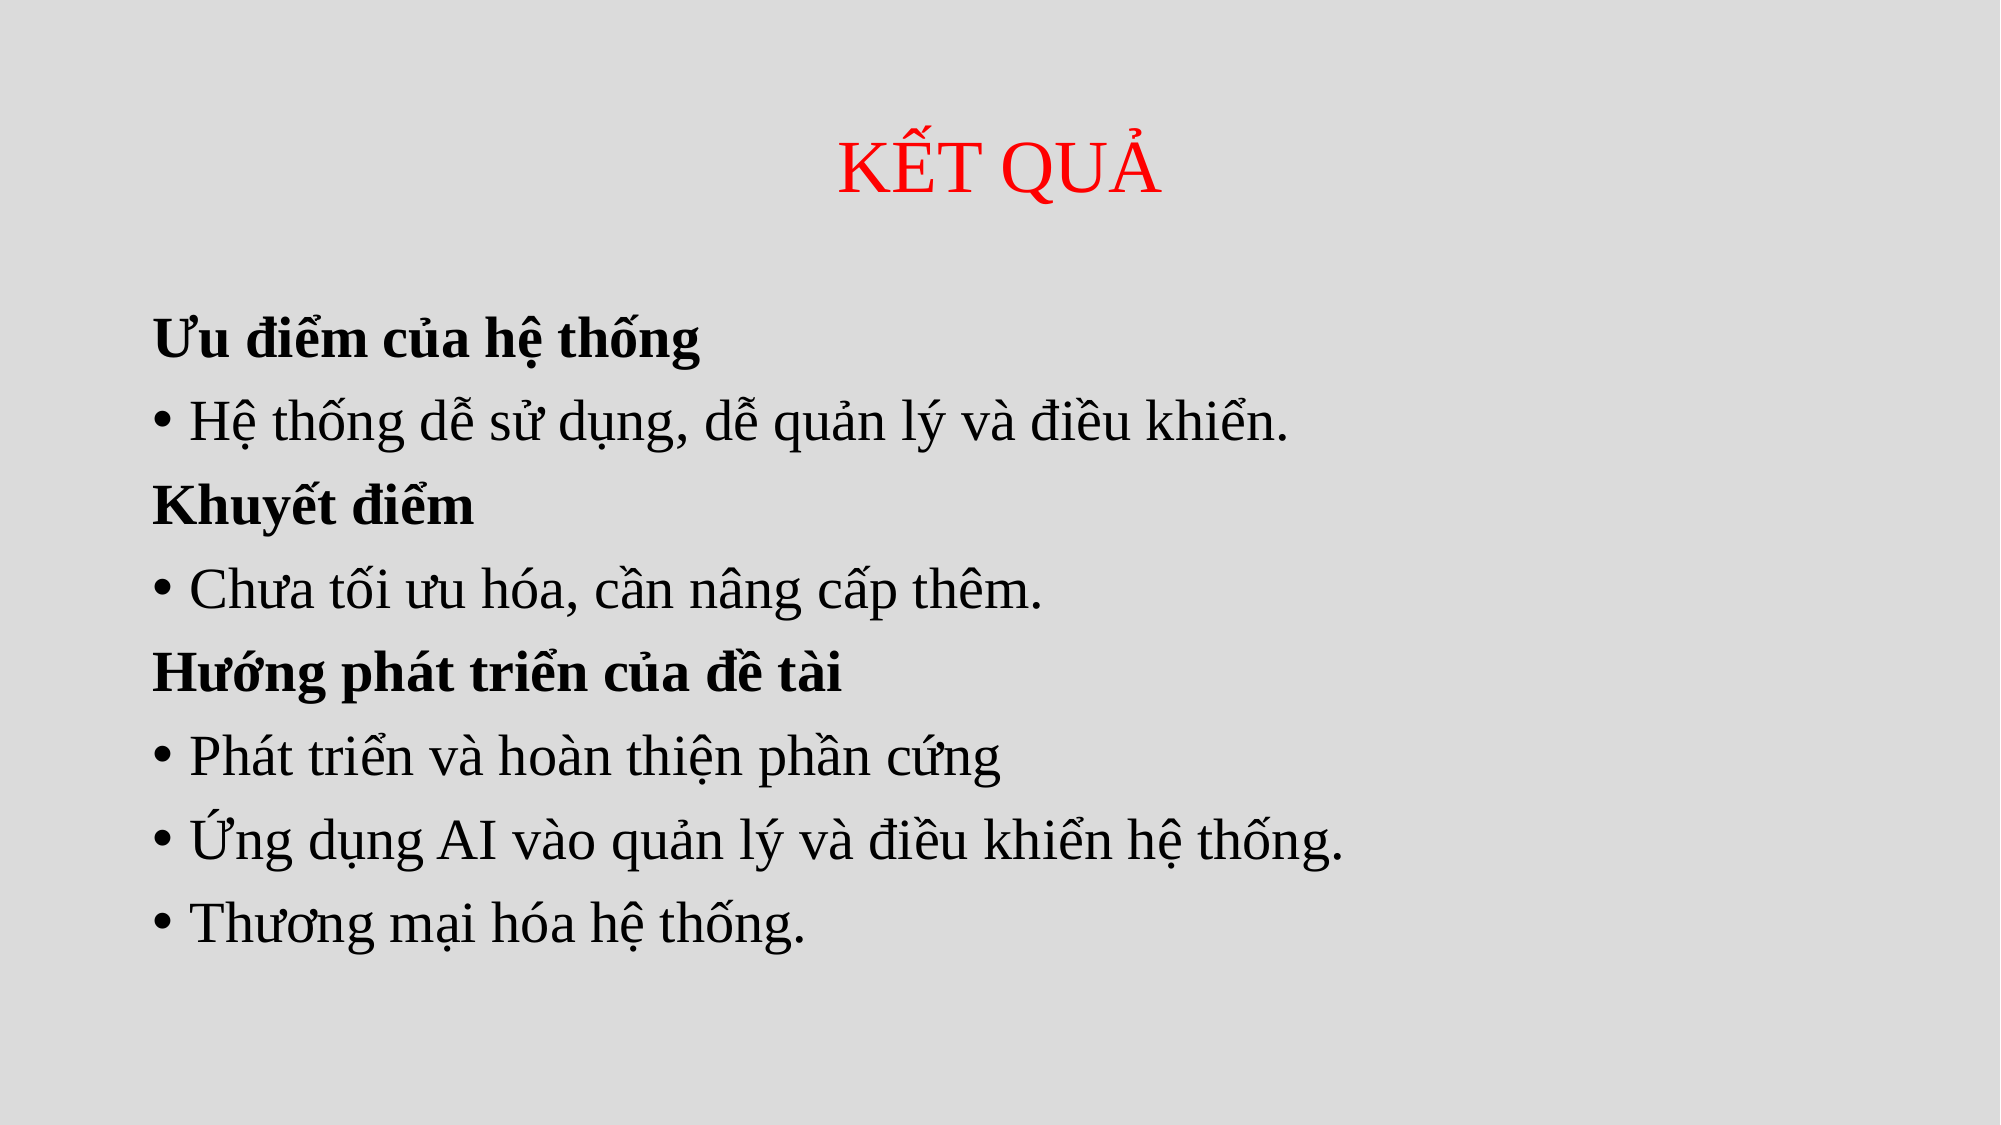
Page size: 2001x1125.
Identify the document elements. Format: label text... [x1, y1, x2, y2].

list Ưu điểm của hệ thống Hệ thống dễ sử dụng, dễ quản lý và điều khiển. Khuyết điểm Chưa tối ưu hóa, cần nâng cấp thêm. Hướng phát triển của đề tài Phát triển và hoàn thiện phần cứng Ứng dụng AI vào quản lý và điều khiển hệ thống. Thương mại hóa hệ thống. [137, 299, 1863, 1071]
title KẾT QUẢ [137, 59, 1863, 278]
